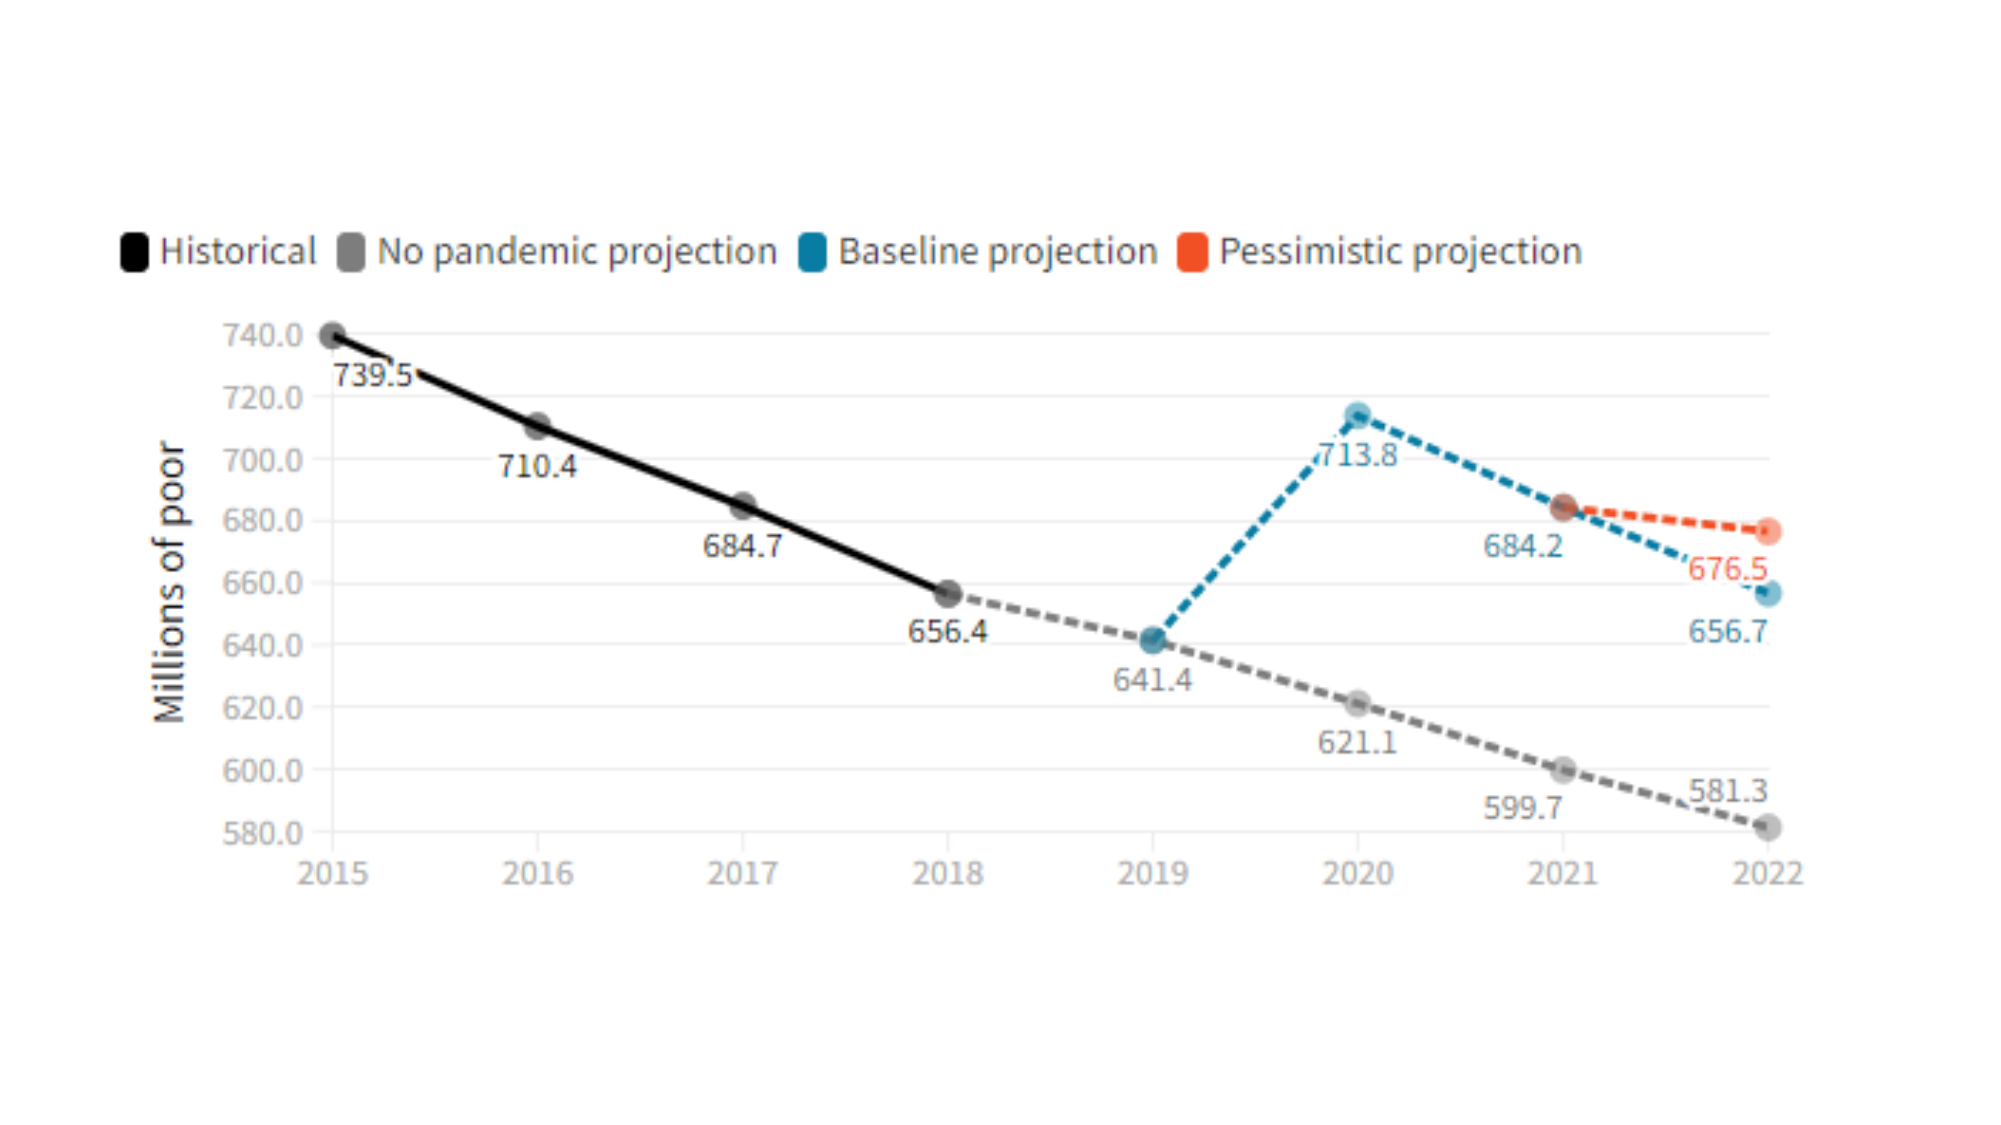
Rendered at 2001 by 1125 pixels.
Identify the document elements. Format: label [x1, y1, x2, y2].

list [90, 202, 1910, 929]
